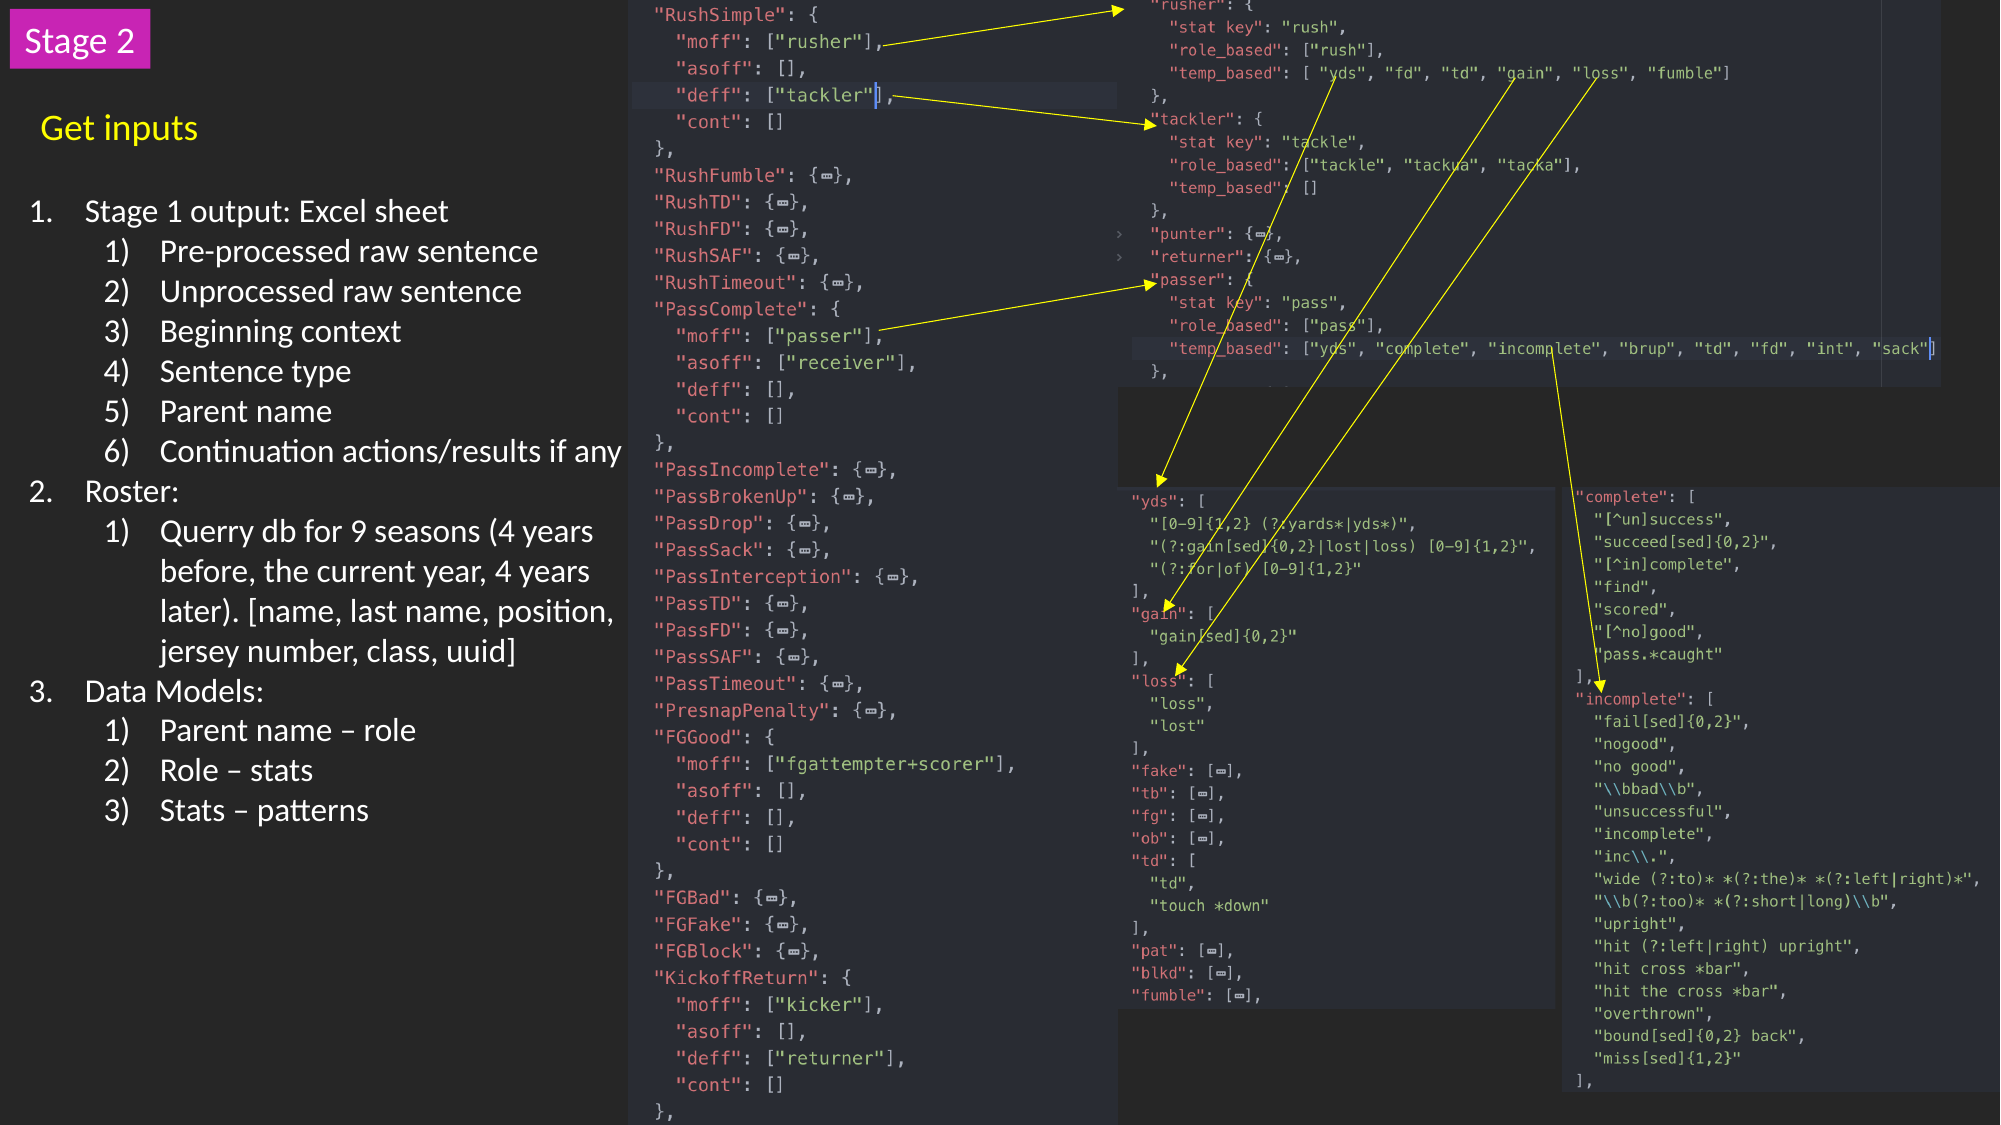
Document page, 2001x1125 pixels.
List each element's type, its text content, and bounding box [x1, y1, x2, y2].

text_box Get inputs [25, 95, 223, 156]
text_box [628, 0, 2000, 1125]
text_box Stage 2 [9, 8, 151, 69]
text_box Stage 1 output: Excel sheet Pre-processed raw sentence Unprocessed raw sentence Beginning context Sentence type Parent name Continuation actions/results if any Roster: Querry db for 9 seasons (4 years before, the current year, 4 years later). [name, last name, position, jersey number, class, uuid] Data Models: Parent name – role Role – stats Stats – patterns [13, 182, 628, 836]
